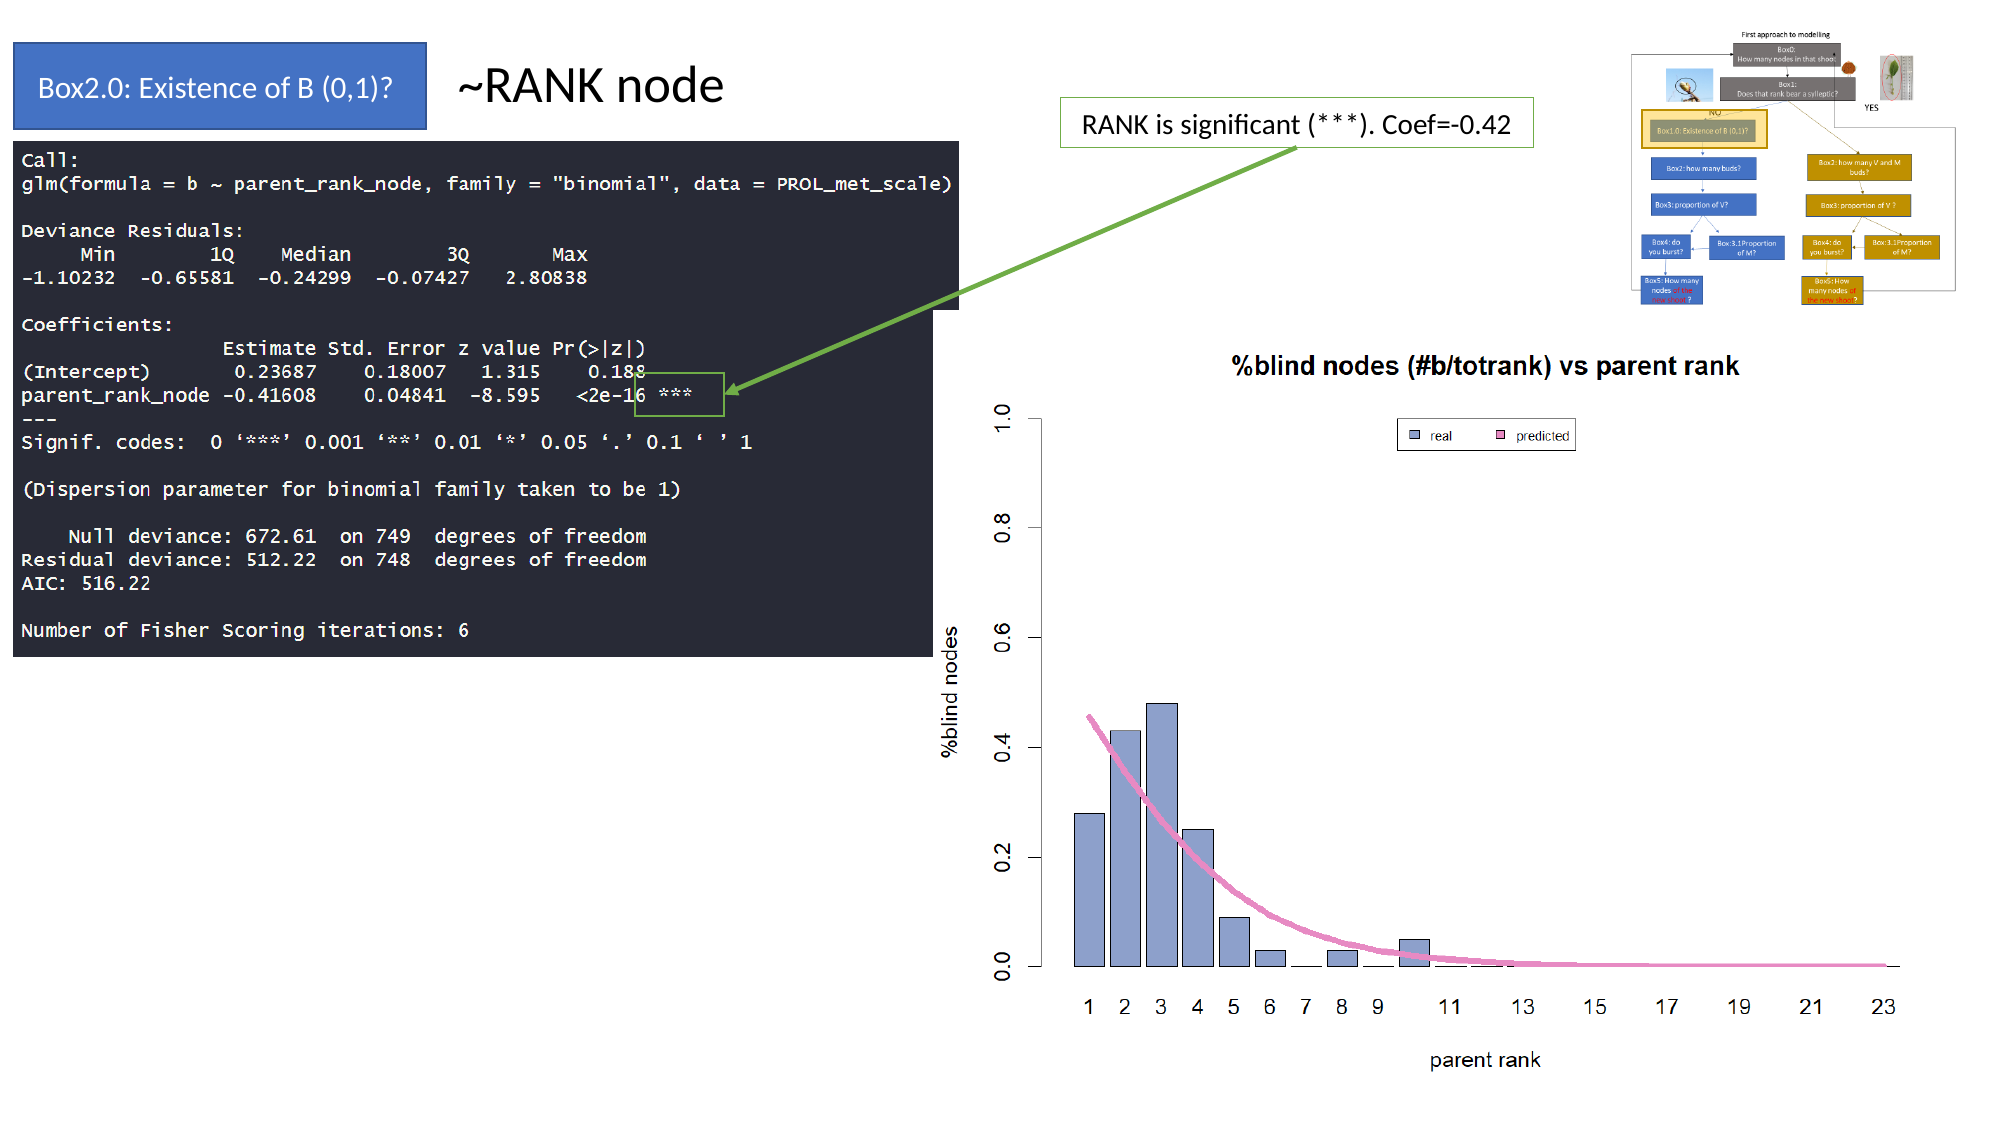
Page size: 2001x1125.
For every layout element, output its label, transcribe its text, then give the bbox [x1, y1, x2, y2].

text_box RANK is significant (***). Coef=-0.42 [1060, 97, 1534, 148]
text_box ~RANK node [443, 42, 1061, 121]
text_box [723, 148, 1297, 395]
picture [13, 24, 1987, 1101]
text_box Box2.0: Existence of B (0,1)? [13, 42, 427, 130]
